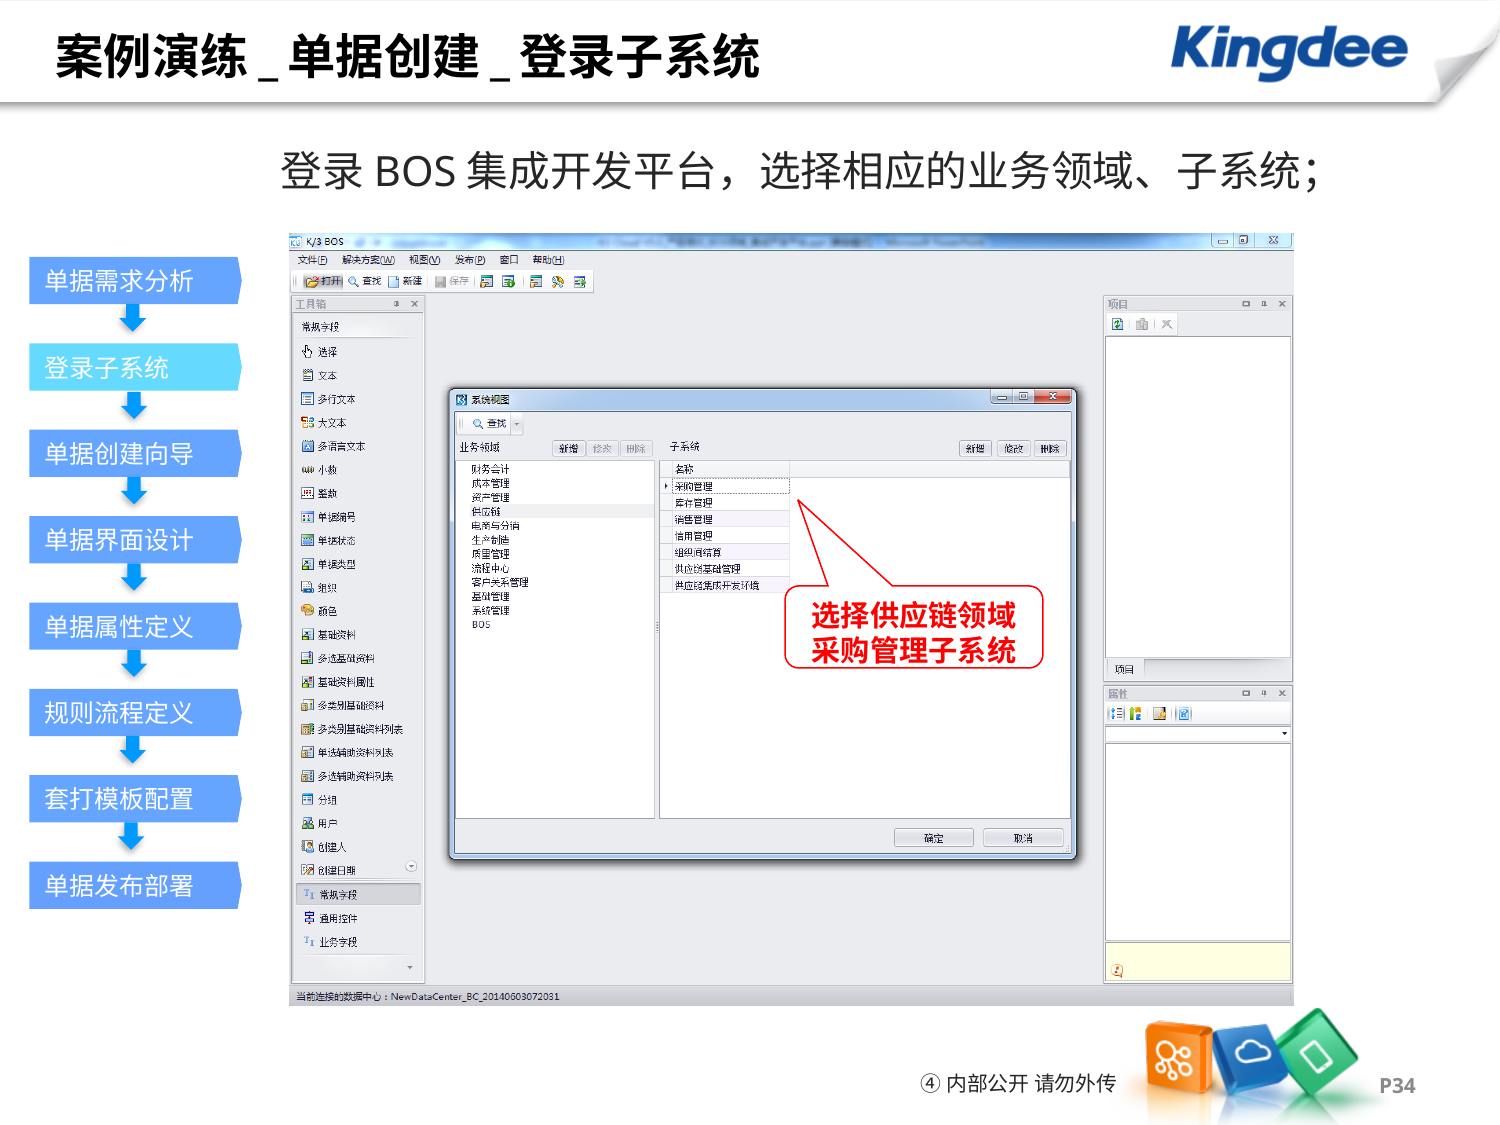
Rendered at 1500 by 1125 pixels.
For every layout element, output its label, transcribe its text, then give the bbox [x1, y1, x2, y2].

text_box 登录BOS集成开发平台，选择相应的业务领域、子系统； [265, 137, 1412, 858]
picture [0, 1, 1500, 102]
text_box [29, 256, 243, 910]
text_box 案例演练_单据创建_登录子系统 [41, 18, 1211, 92]
picture [288, 233, 1403, 1125]
